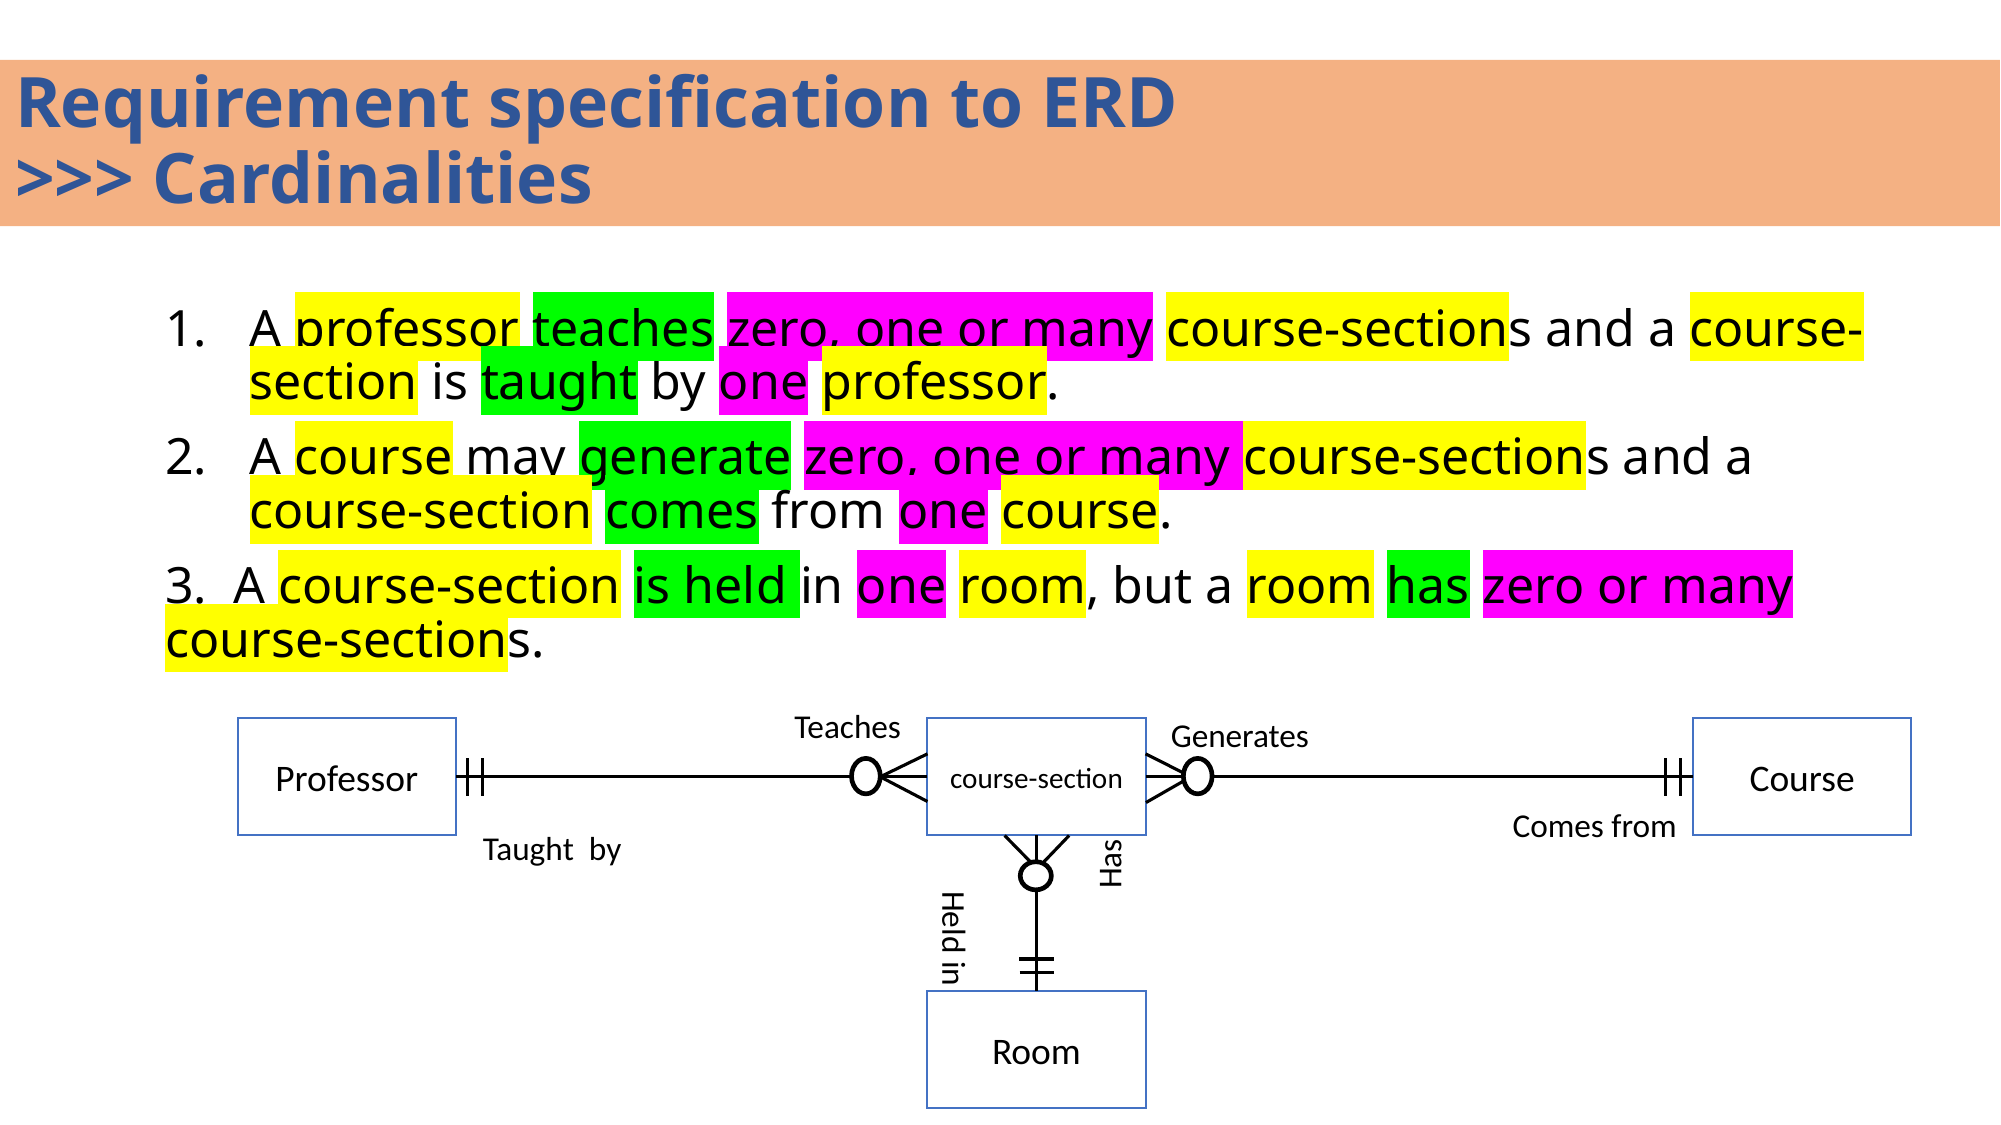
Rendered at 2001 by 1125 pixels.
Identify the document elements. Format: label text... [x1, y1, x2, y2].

text_box [850, 777, 880, 795]
text_box [1037, 870, 1053, 891]
text_box Room [926, 990, 1147, 1109]
text_box course-section [926, 717, 1147, 836]
text_box Taught by [468, 819, 637, 875]
text_box [1193, 757, 1214, 776]
text_box [1019, 868, 1036, 891]
title Requirement specification to ERD >>> Cardinalities [0, 59, 2000, 227]
text_box [850, 757, 880, 776]
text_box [1145, 753, 1193, 778]
text_box Professor [237, 717, 457, 836]
text_box Generates [1156, 706, 1324, 762]
text_box Held in [928, 876, 983, 1002]
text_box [1145, 777, 1190, 803]
text_box Has [1080, 824, 1136, 904]
text_box Course [1692, 717, 1912, 836]
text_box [1004, 835, 1036, 868]
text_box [880, 776, 928, 802]
list A professor teaches zero, one or many course-sections and a course-section is taught by one professor. A course may generate zero, one or many course-sections and a course-section comes from one course. 3. A course-section is held in one room, but a room has zero or many course-sections. [150, 295, 1924, 692]
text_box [1036, 835, 1070, 870]
text_box [1190, 777, 1214, 795]
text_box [880, 753, 928, 776]
text_box Teaches [779, 698, 917, 753]
text_box Comes from [1497, 796, 1692, 851]
